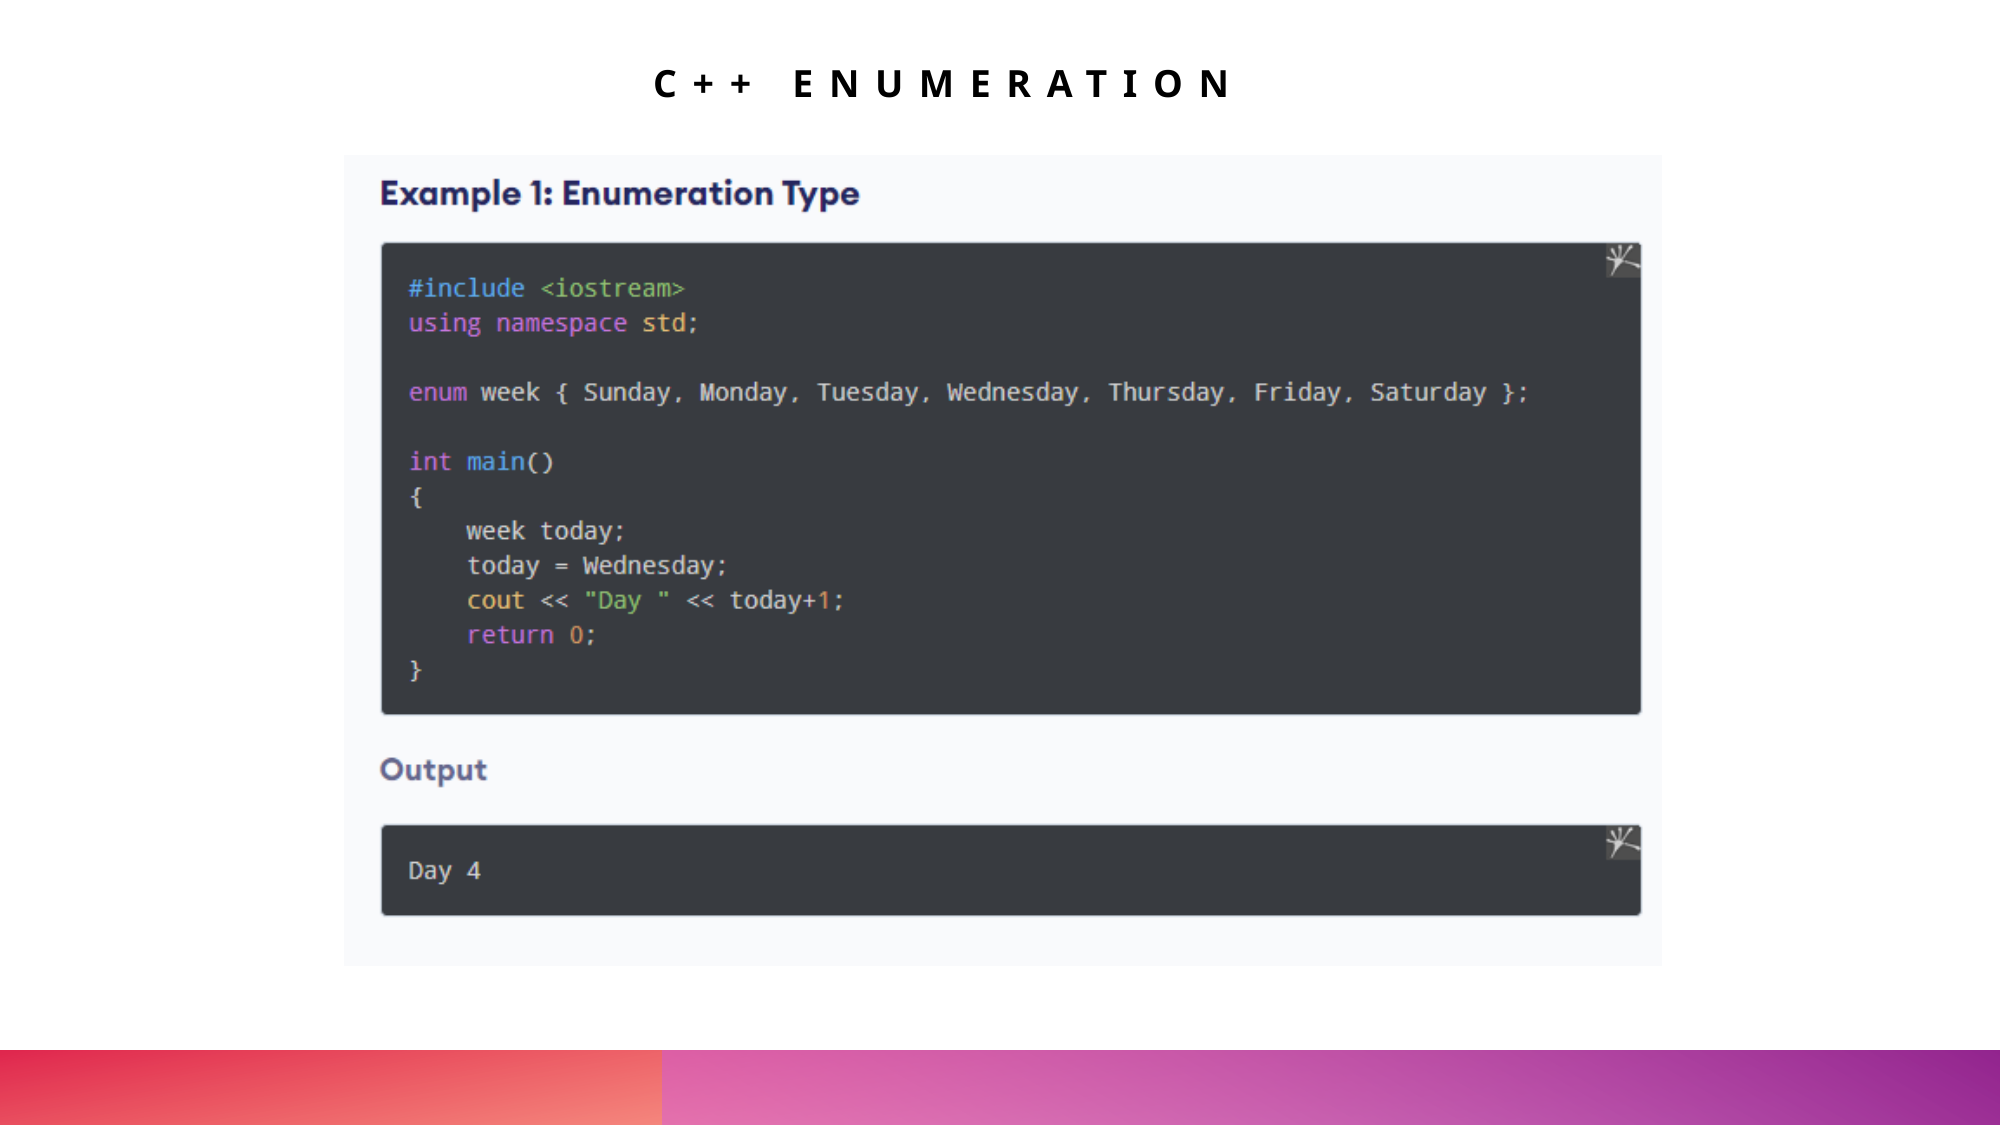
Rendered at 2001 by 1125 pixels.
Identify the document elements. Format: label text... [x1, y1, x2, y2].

picture [344, 155, 1662, 966]
title C++ Enumeration [191, 27, 1692, 105]
